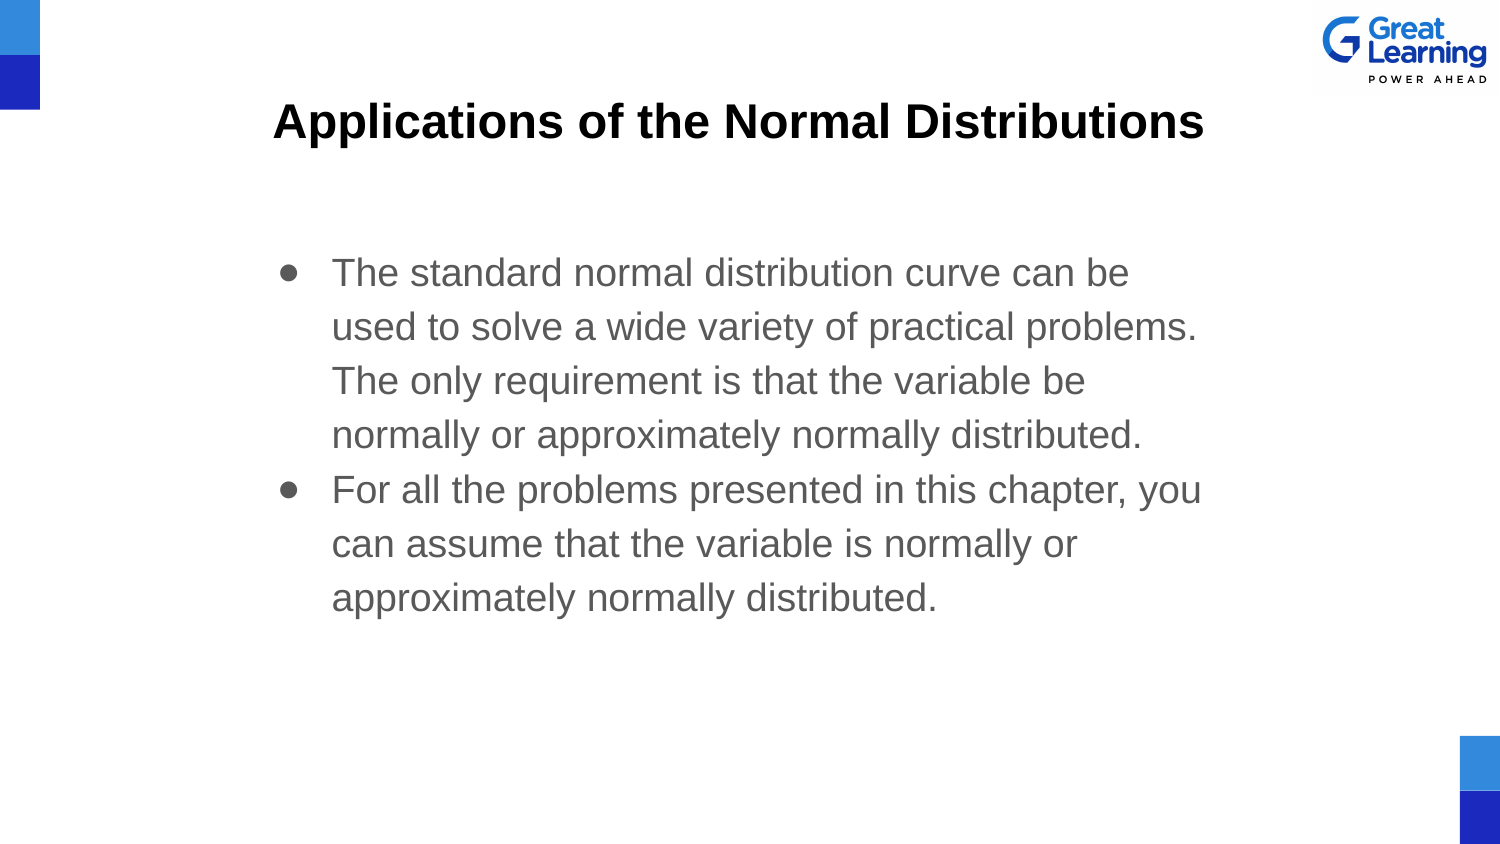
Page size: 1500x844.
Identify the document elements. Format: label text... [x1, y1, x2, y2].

picture [1311, 0, 1499, 98]
slide_number [1389, 764, 1480, 830]
title Applications of the Normal Distributions [243, 75, 1257, 197]
list The standard normal distribution curve can be used to solve a wide variety of practical problems. The only requirement is that the variable be normally or approximately normally distributed. For all the problems presented in this chapter, you can assume that the variable is normally or approximately normally distributed. [243, 225, 1238, 675]
